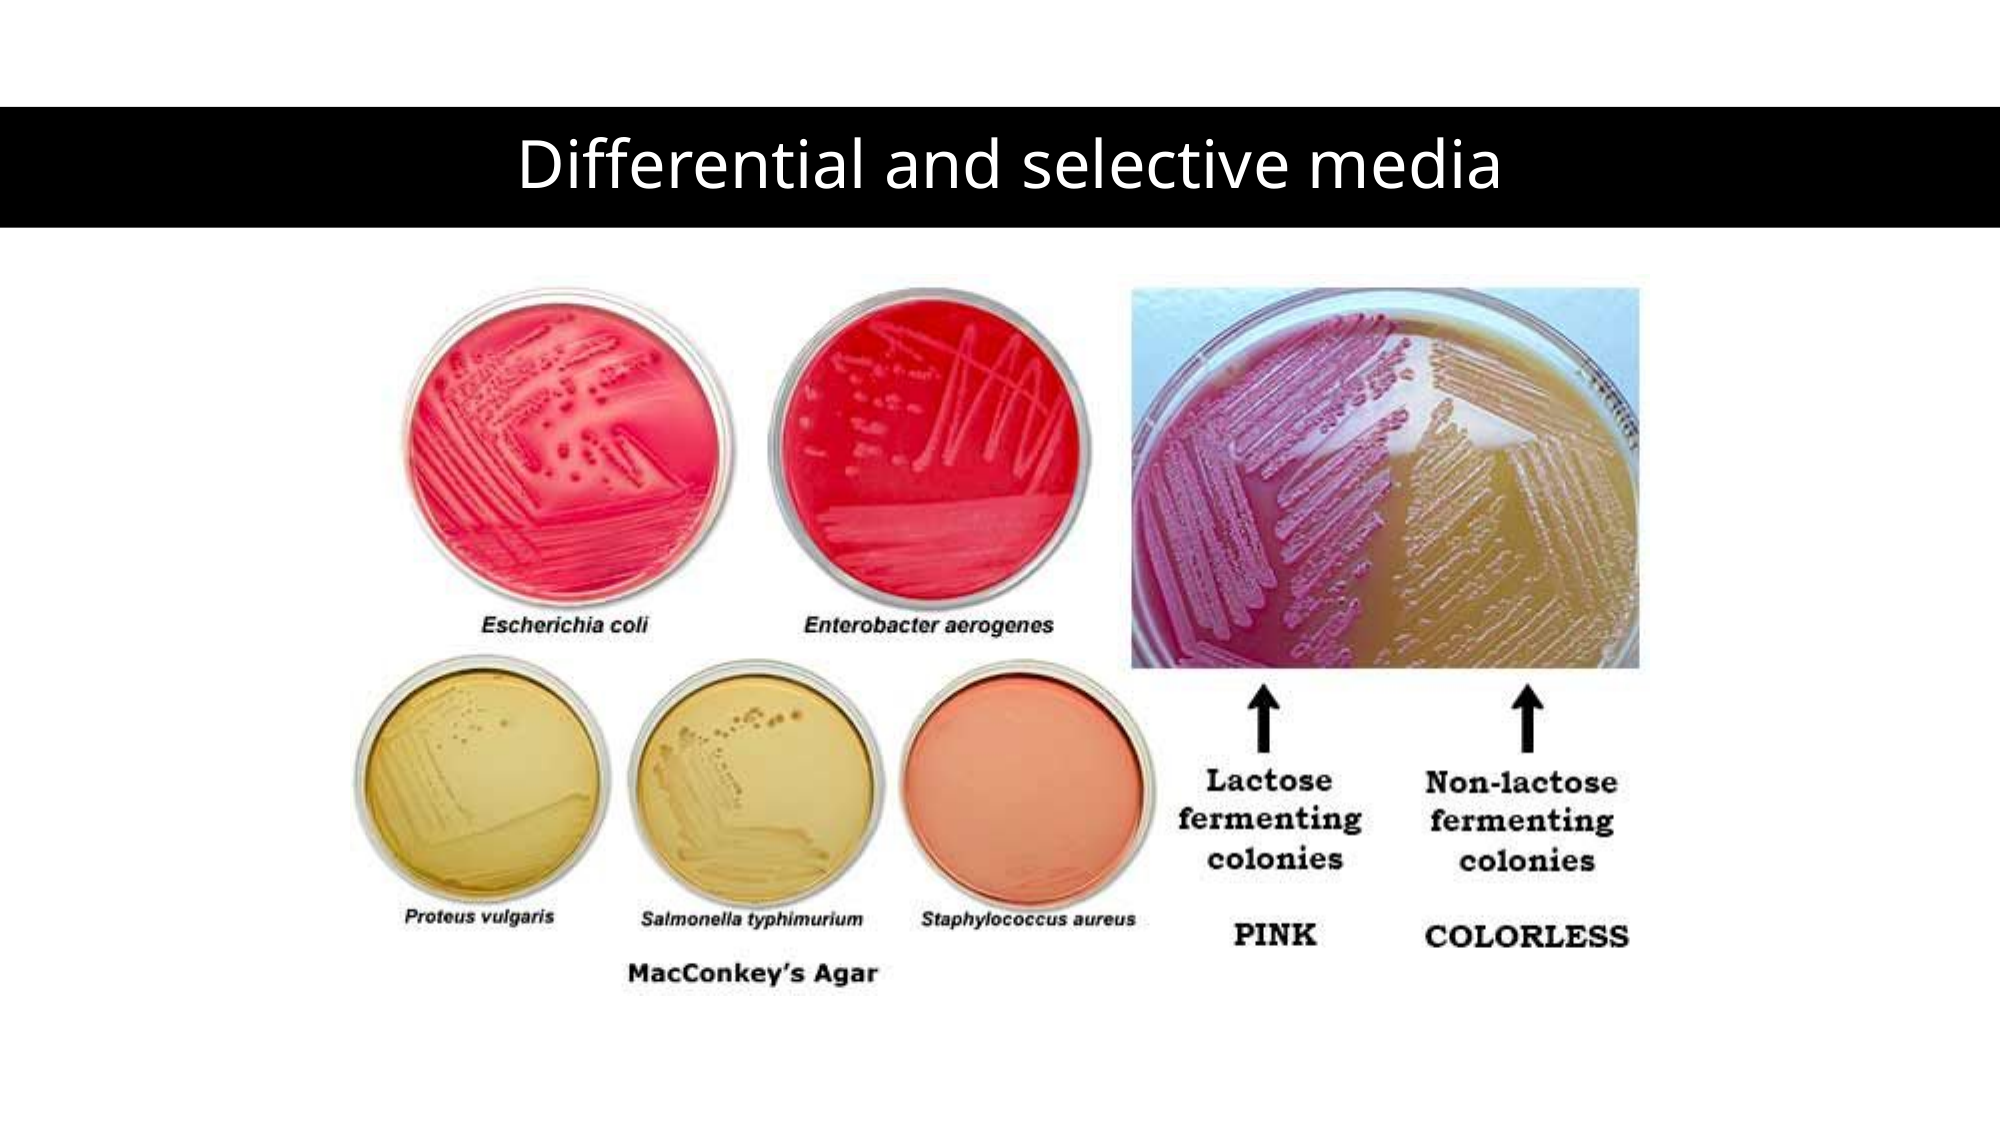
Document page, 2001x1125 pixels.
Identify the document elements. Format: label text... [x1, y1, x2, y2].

title Differential and selective media [91, 105, 1931, 228]
text_box [0, 106, 2000, 229]
picture [350, 274, 1650, 996]
